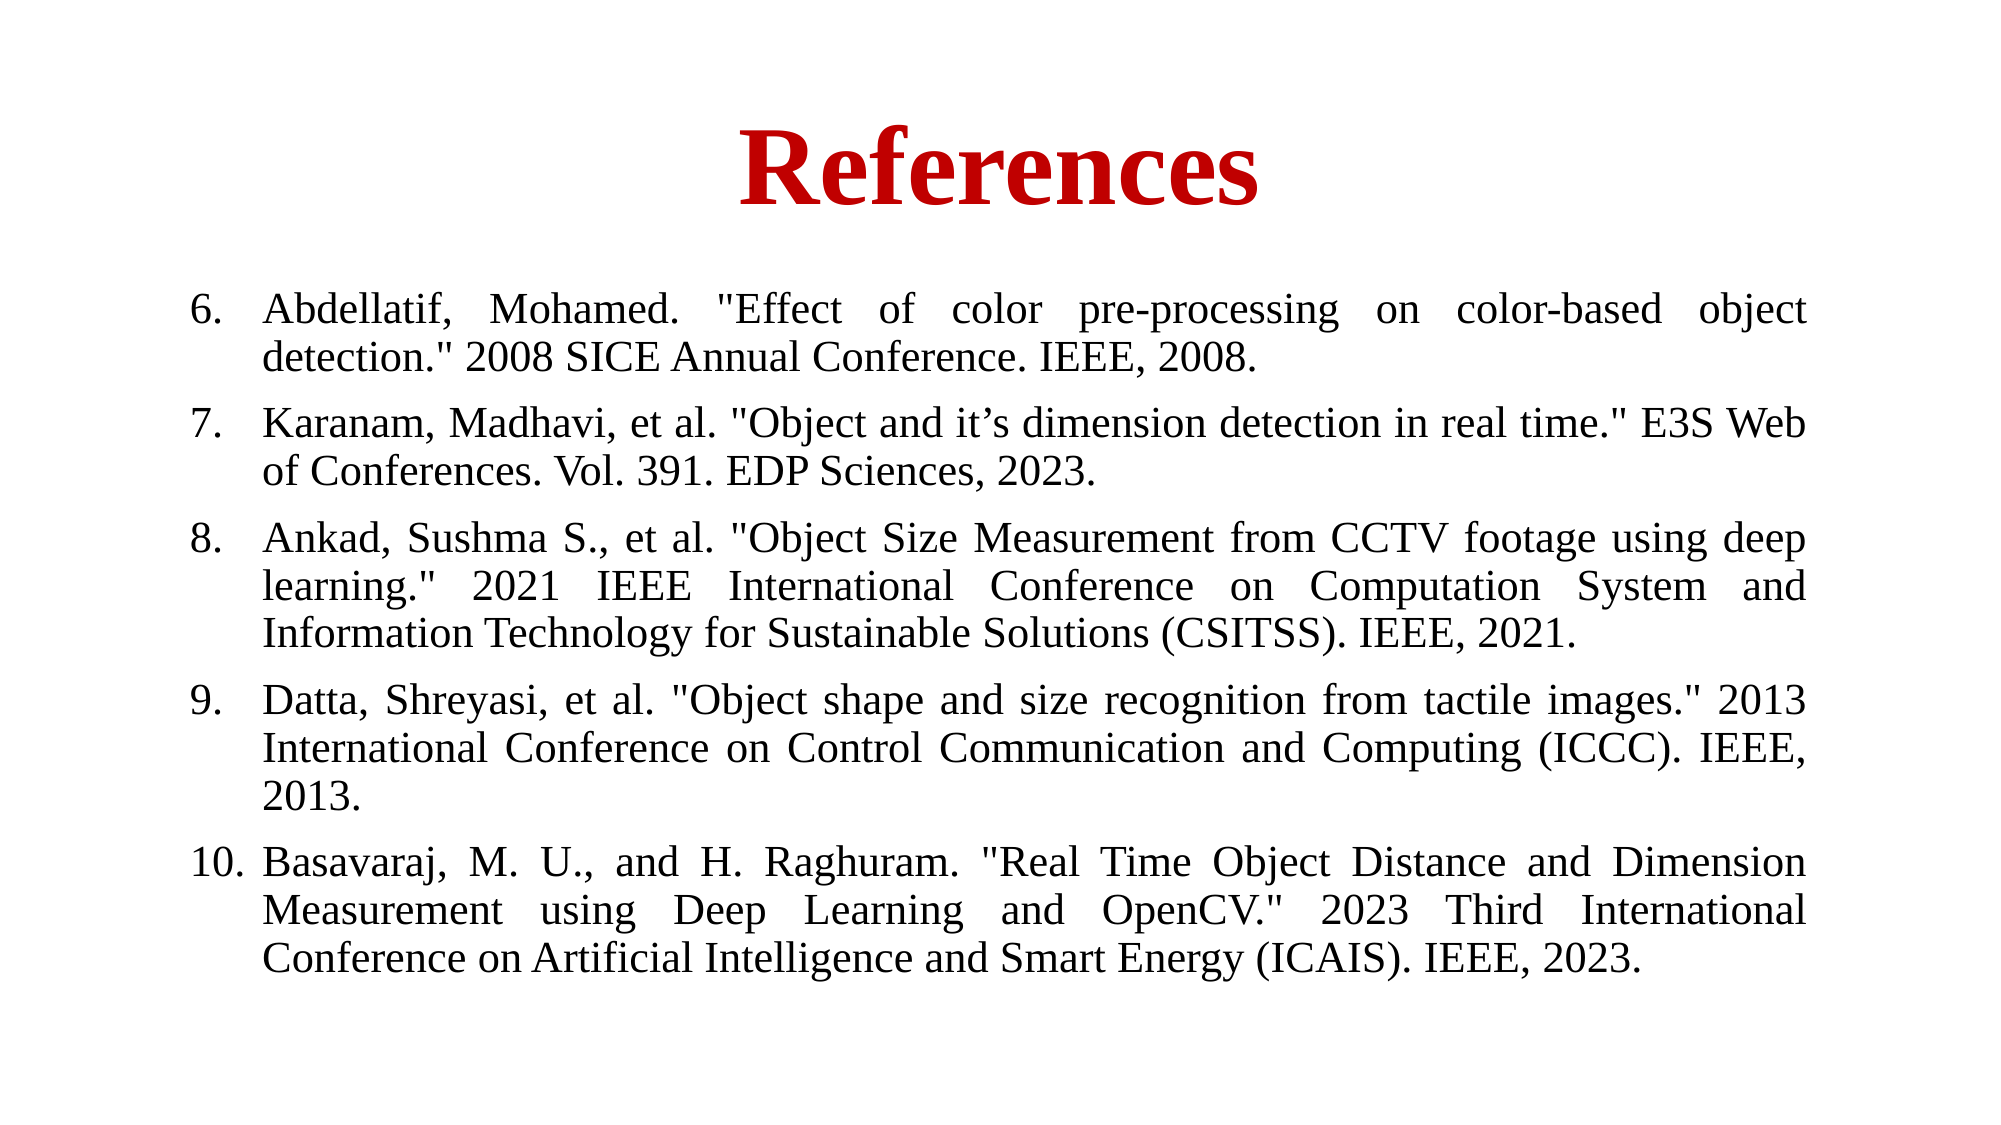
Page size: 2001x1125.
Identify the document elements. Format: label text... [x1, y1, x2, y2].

list Abdellatif, Mohamed. "Effect of color pre-processing on color-based object detection." 2008 SICE Annual Conference. IEEE, 2008. Karanam, Madhavi, et al. "Object and it’s dimension detection in real time." E3S Web of Conferences. Vol. 391. EDP Sciences, 2023. Ankad, Sushma S., et al. "Object Size Measurement from CCTV footage using deep learning." 2021 IEEE International Conference on Computation System and Information Technology for Sustainable Solutions (CSITSS). IEEE, 2021. Datta, Shreyasi, et al. "Object shape and size recognition from tactile images." 2013 International Conference on Control Communication and Computing (ICCC). IEEE, 2013. Basavaraj, M. U., and H. Raghuram. "Real Time Object Distance and Dimension Measurement using Deep Learning and OpenCV." 2023 Third International Conference on Artificial Intelligence and Smart Energy (ICAIS). IEEE, 2023. [174, 277, 1825, 1004]
title References [137, 59, 1863, 278]
